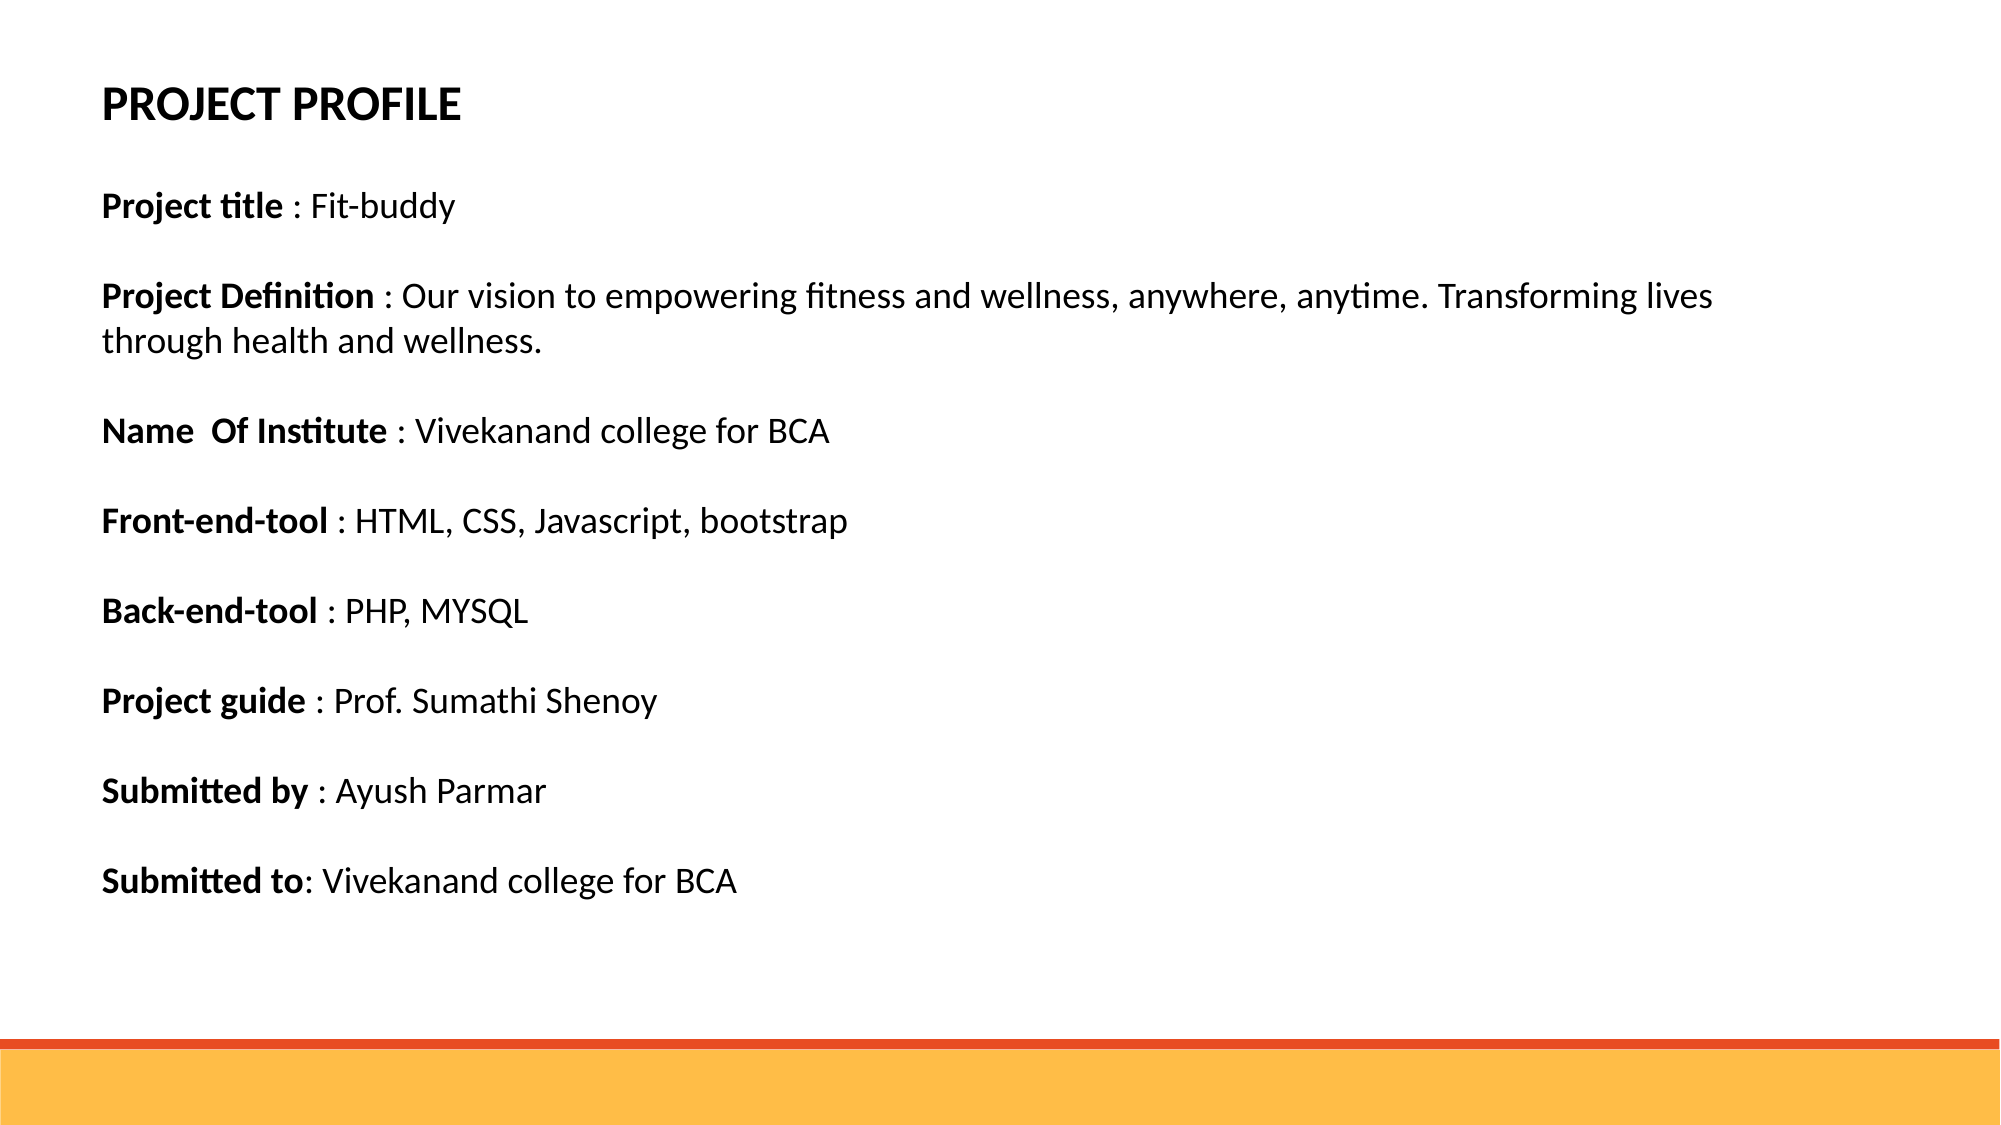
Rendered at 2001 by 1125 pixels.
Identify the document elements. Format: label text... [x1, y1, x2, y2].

text_box PROJECT PROFILE Project title : Fit-buddy Project Definition : Our vision to empowering fitness and wellness, anywhere, anytime. Transforming lives through health and wellness. Name Of Institute : Vivekanand college for BCA Front-end-tool : HTML, CSS, Javascript, bootstrap Back-end-tool : PHP, MYSQL Project guide : Prof. Sumathi Shenoy Submitted by : Ayush Parmar Submitted to: Vivekanand college for BCA [87, 63, 1780, 954]
